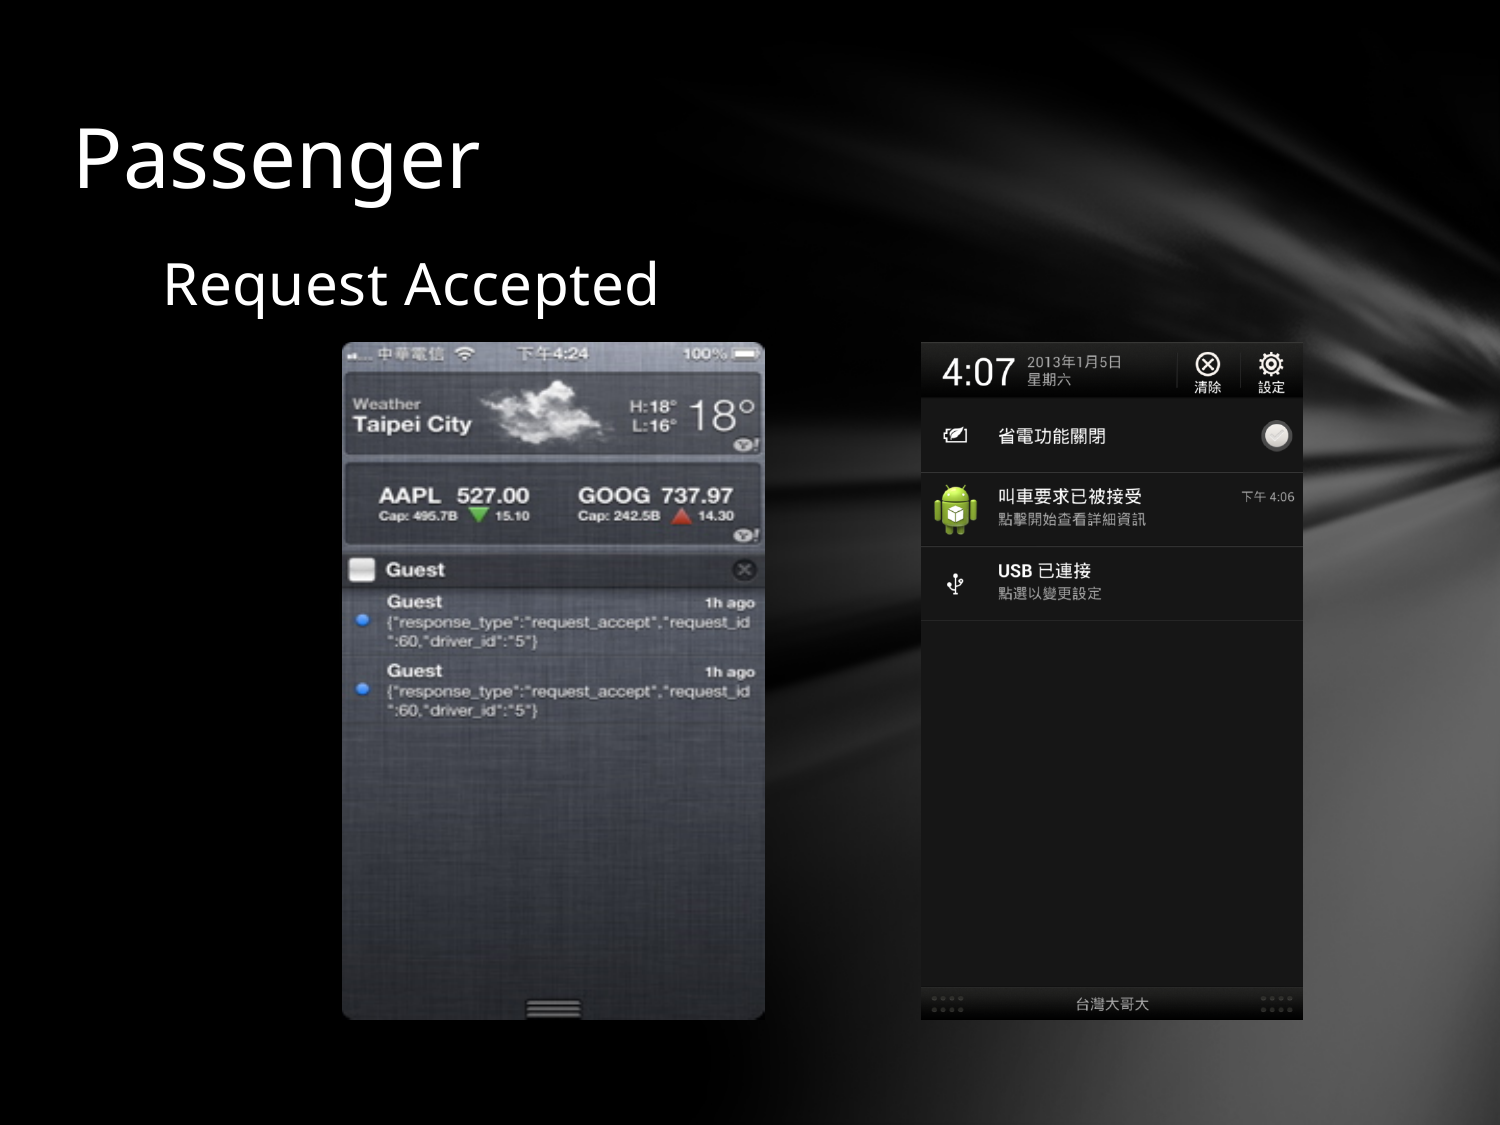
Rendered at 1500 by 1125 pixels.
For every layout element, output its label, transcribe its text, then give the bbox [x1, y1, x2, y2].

title Passenger [57, 37, 1318, 213]
picture [921, 342, 1303, 1020]
picture [342, 342, 766, 1020]
list Request Accepted [147, 239, 1318, 1015]
